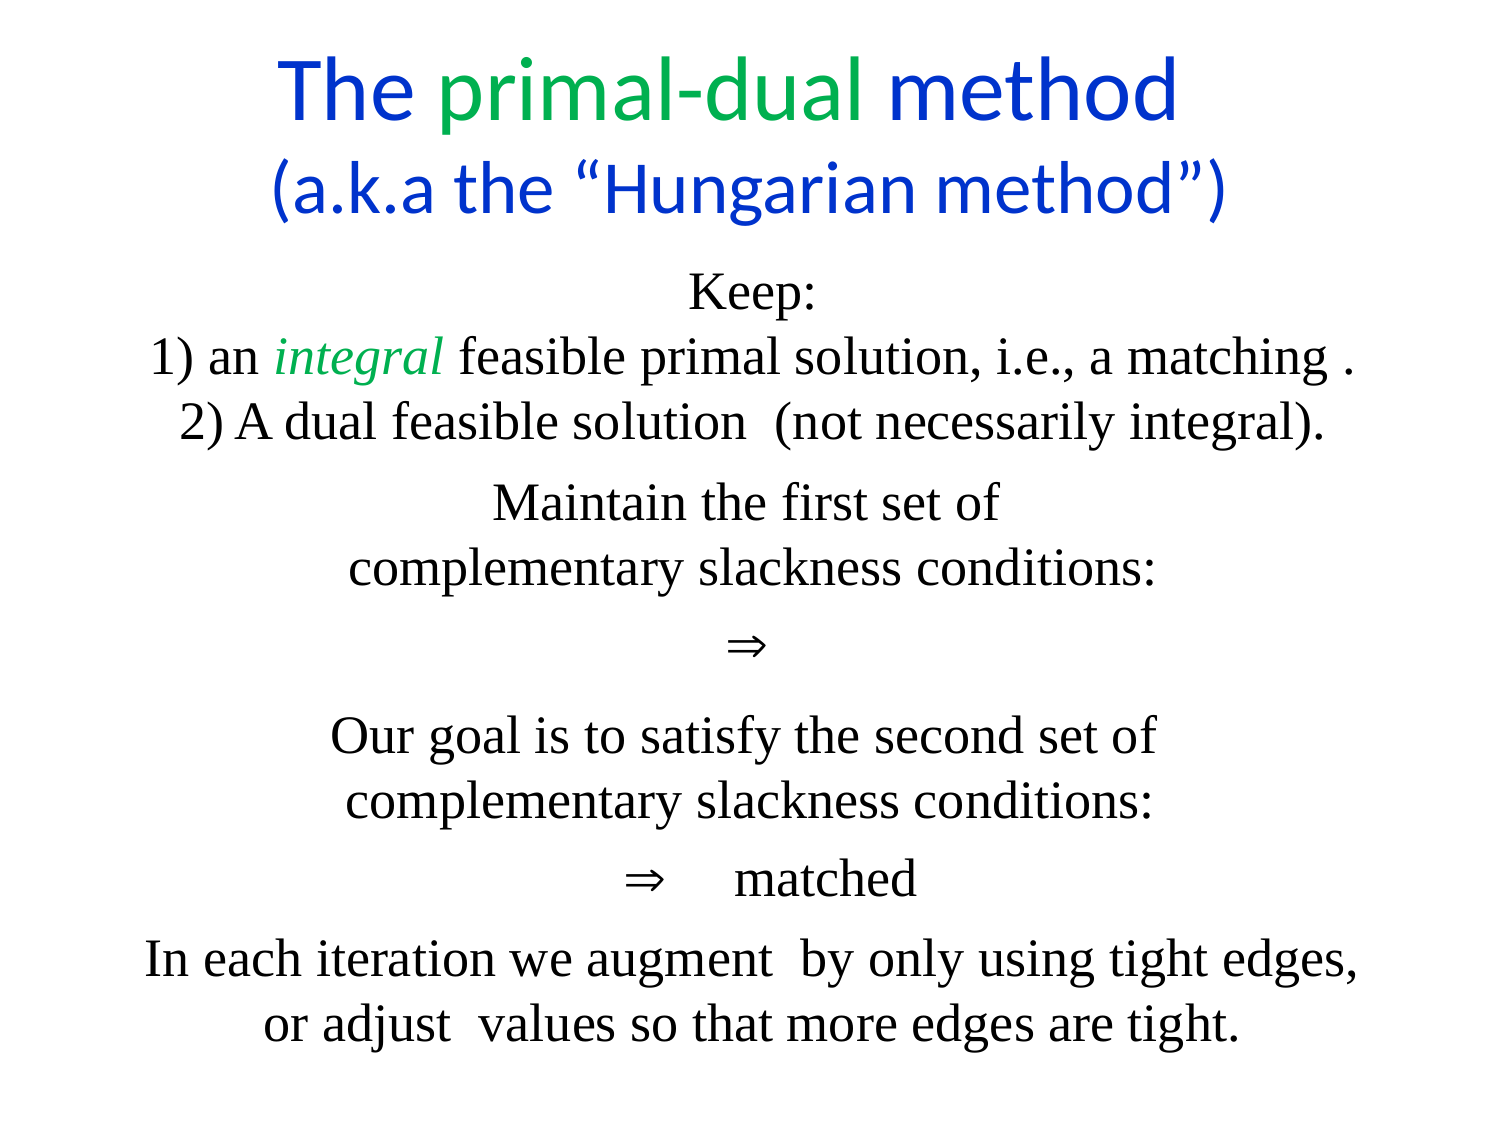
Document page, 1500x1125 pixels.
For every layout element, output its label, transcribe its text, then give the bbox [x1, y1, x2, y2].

text_box The primal-dual method (a.k.a the “Hungarian method”) [0, 28, 1500, 229]
